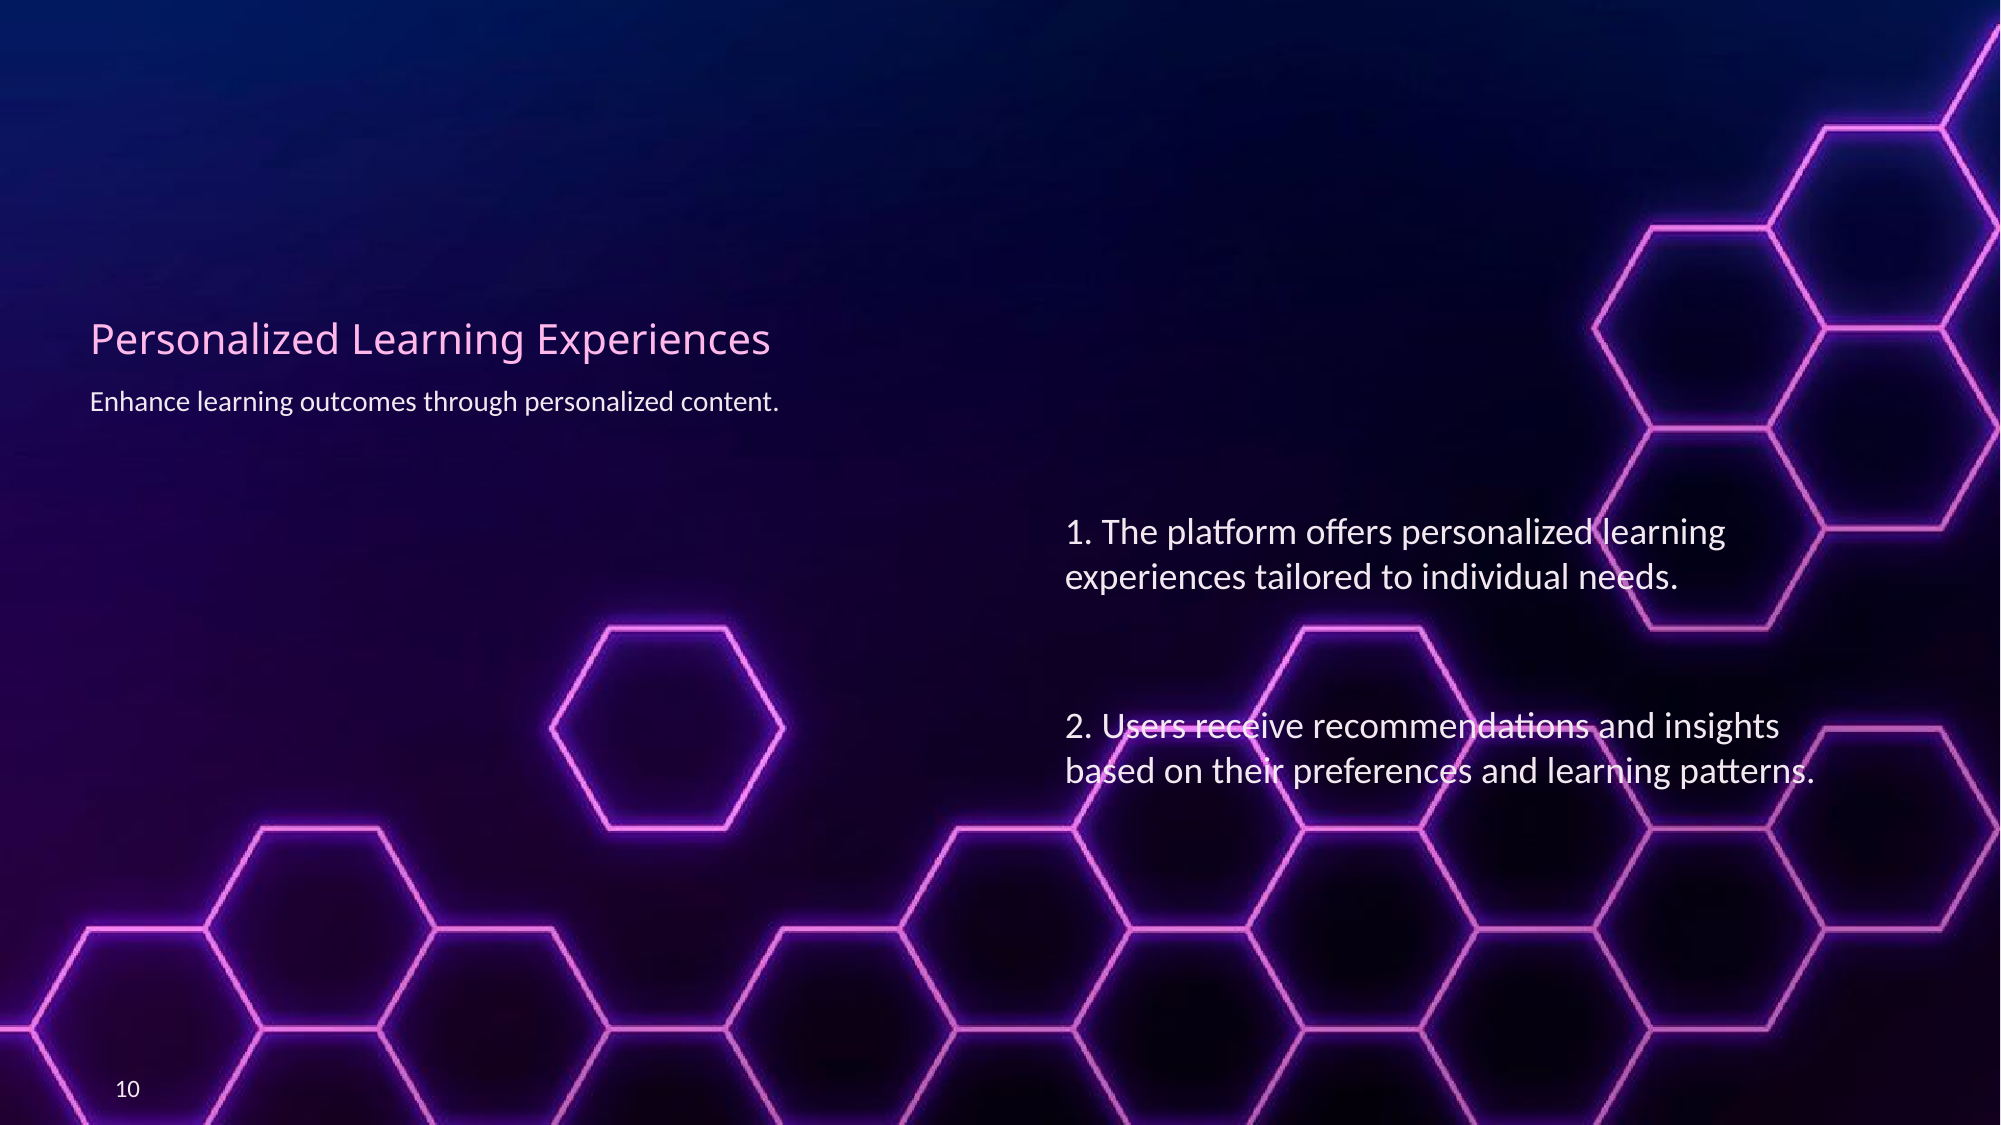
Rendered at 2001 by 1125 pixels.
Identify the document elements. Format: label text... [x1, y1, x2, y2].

list 10 [75, 1057, 180, 1118]
list Enhance learning outcomes through personalized content. [75, 375, 975, 975]
picture [0, 0, 2001, 1125]
list 1. The platform offers personalized learning experiences tailored to individual needs. 2. Users receive recommendations and insights based on their preferences and learning patterns. [1050, 224, 1875, 1125]
title Personalized Learning Experiences [75, 224, 975, 375]
